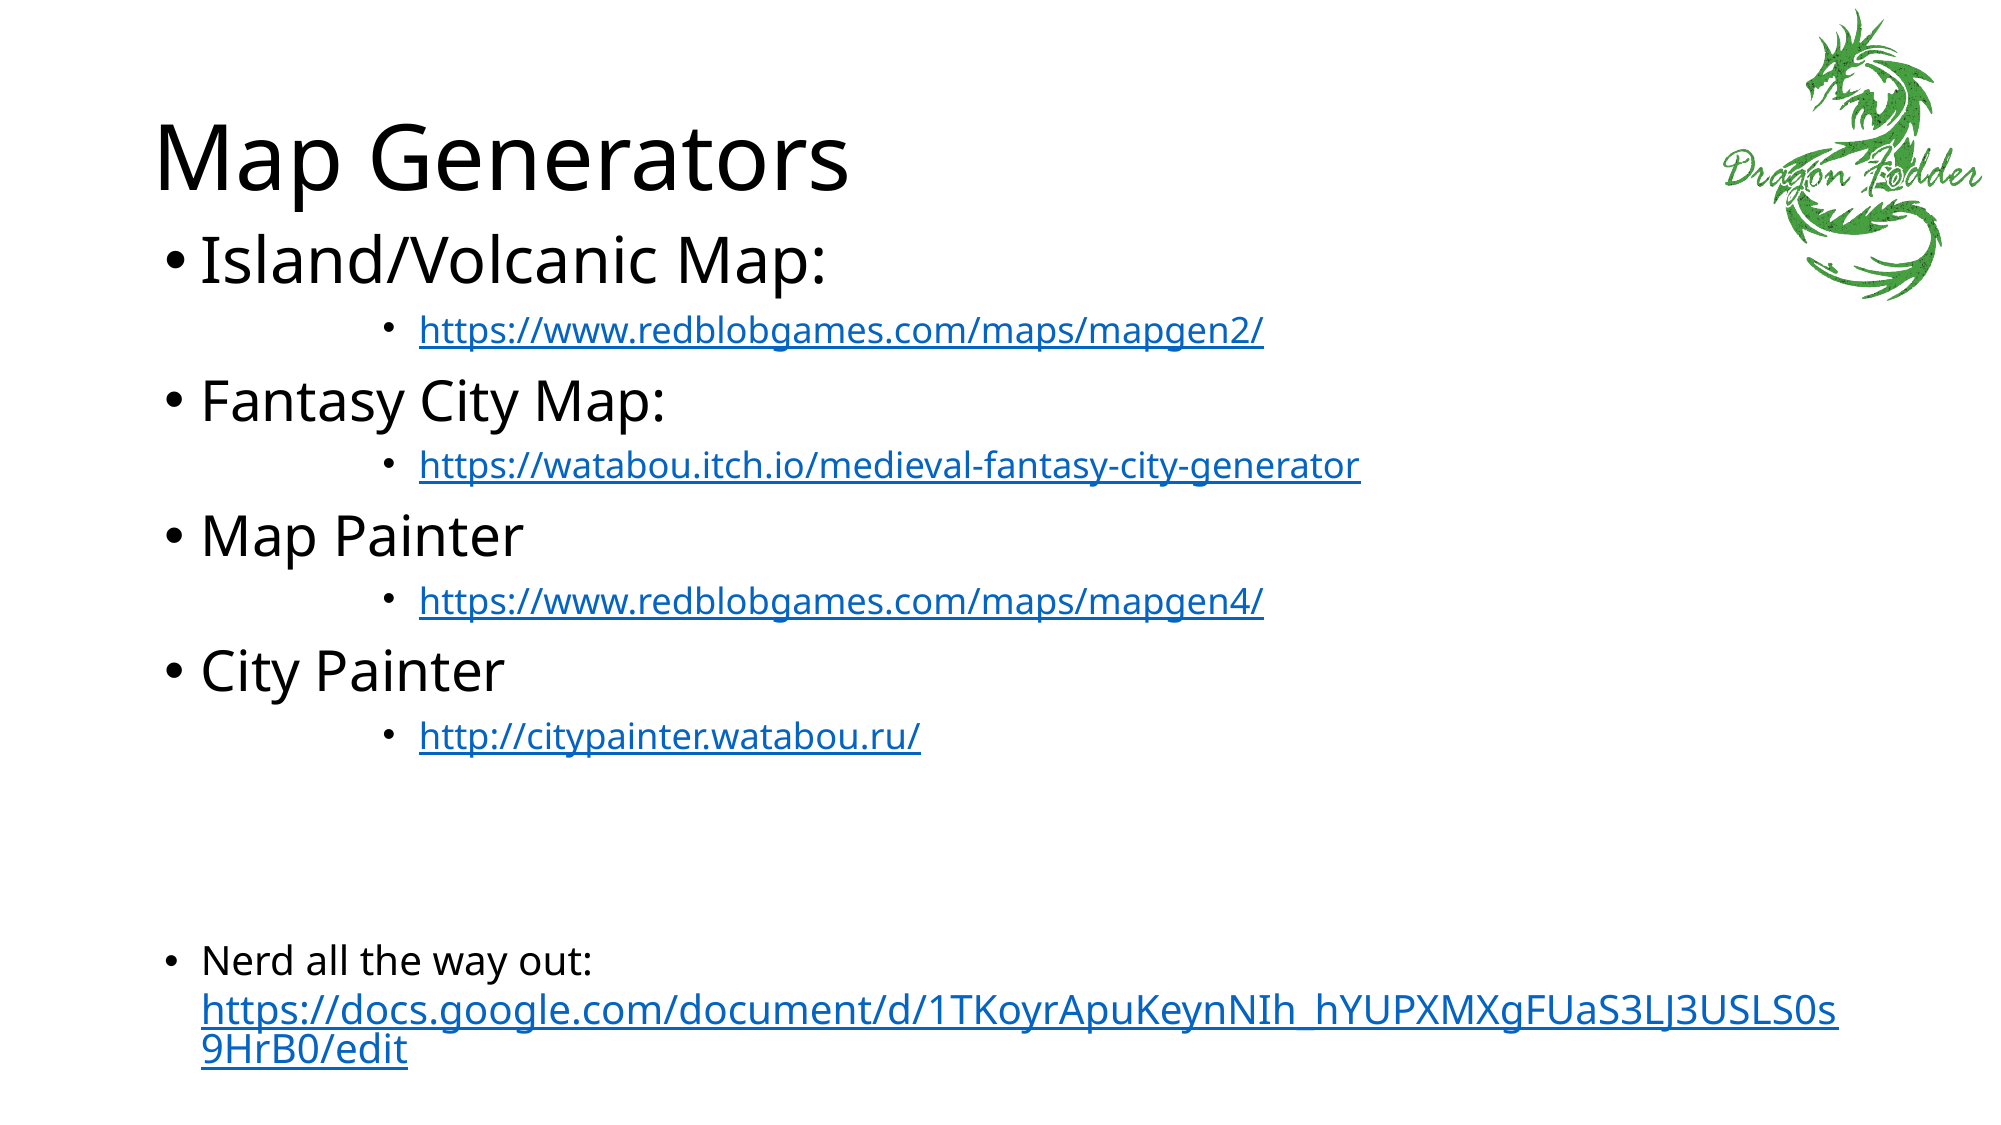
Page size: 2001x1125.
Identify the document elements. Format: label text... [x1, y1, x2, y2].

picture [1722, 4, 1983, 301]
title Map Generators [137, 59, 1722, 262]
list Island/Volcanic Map: https://www.redblobgames.com/maps/mapgen2/ Fantasy City Map: https://watabou.itch.io/medieval-fantasy-city-generator Map Painter https://www.redblobgames.com/maps/mapgen4/ City Painter http://citypainter.watabou.ru/ Nerd all the way out: https://docs.google.com/document/d/1TKoyrApuKeynNIh_hYUPXMXgFUaS3LJ3USLS0s9HrB0/edit [149, 220, 1875, 1048]
